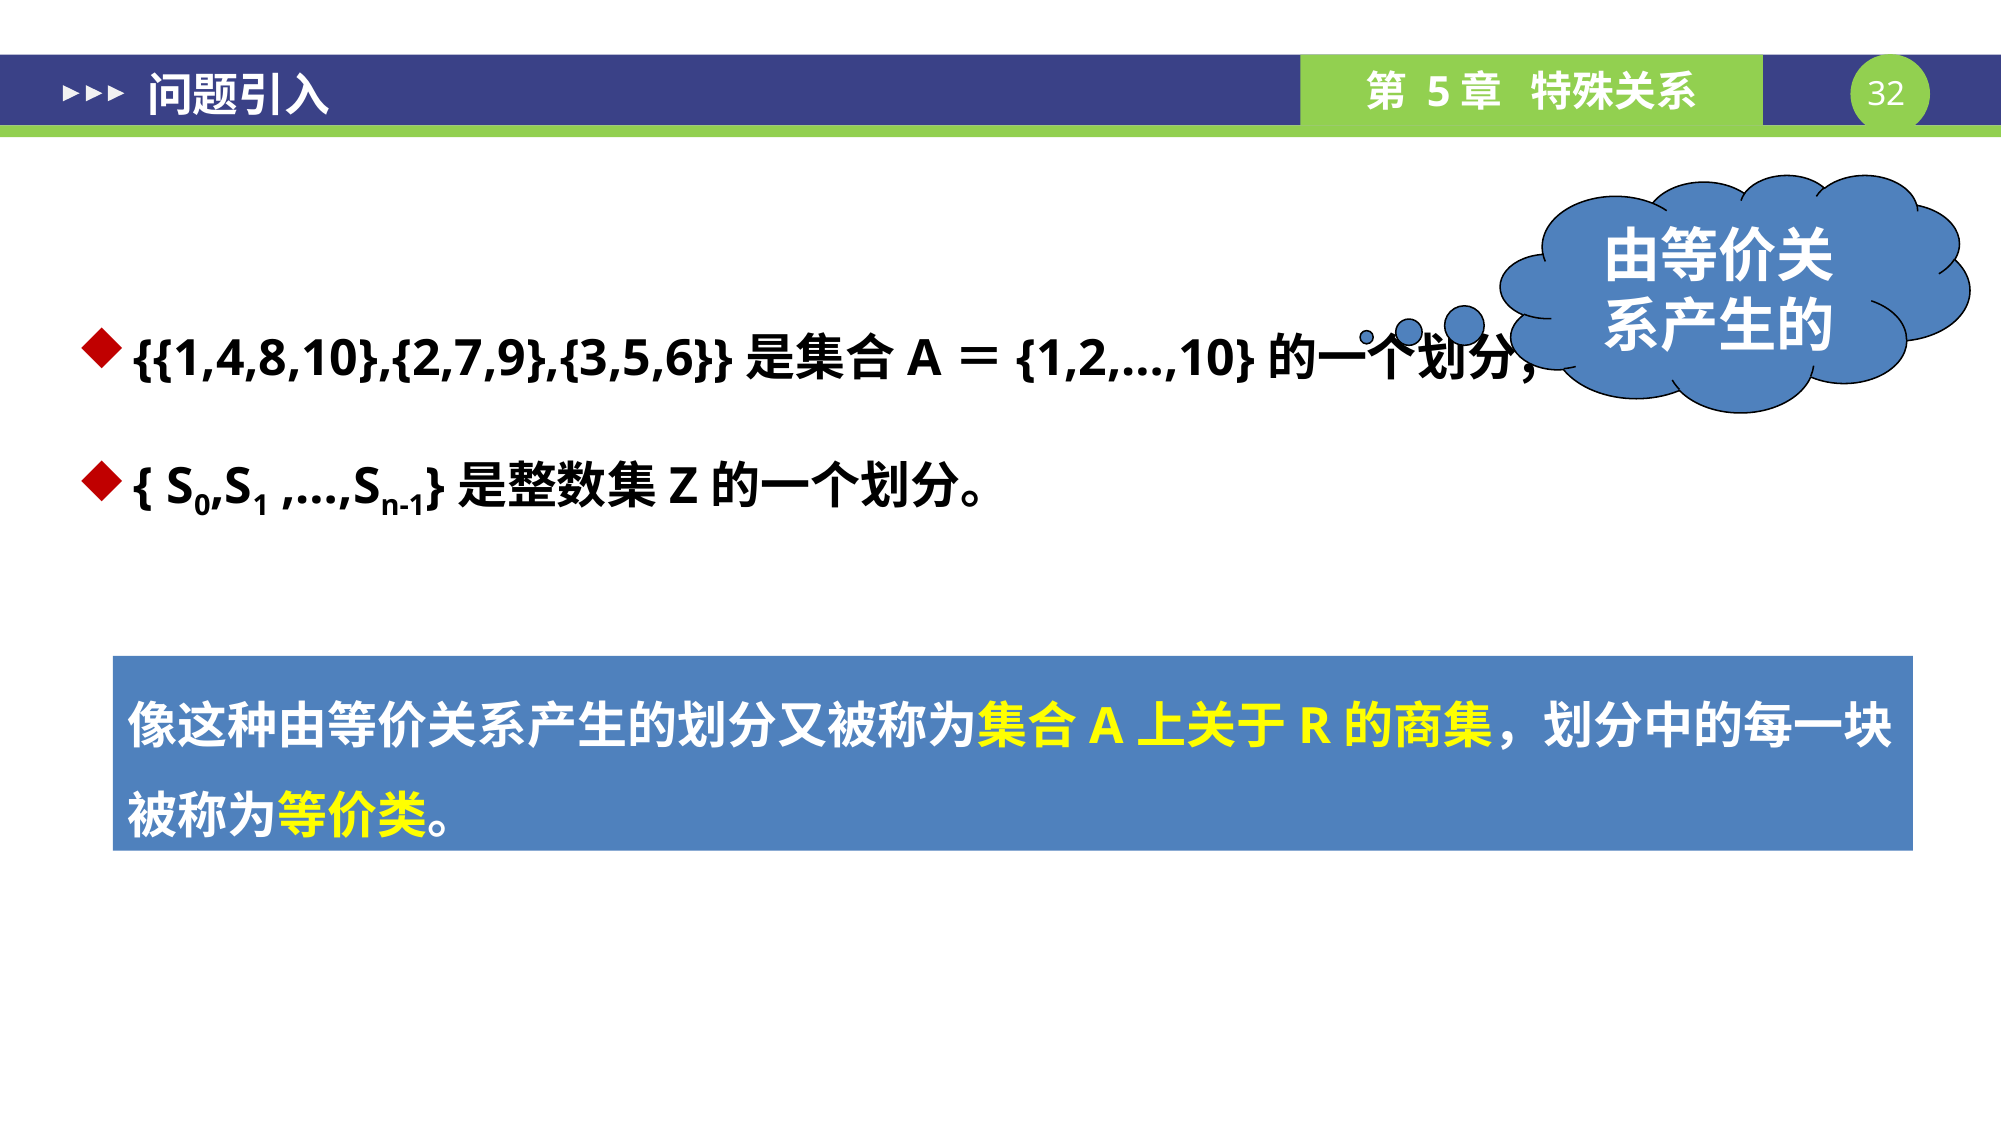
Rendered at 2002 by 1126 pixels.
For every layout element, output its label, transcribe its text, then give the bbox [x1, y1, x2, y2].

text_box 由等价关系产生的 [1360, 330, 1374, 344]
title 问题引入 [127, 57, 1003, 129]
text_box {{1,4,8,10},{2,7,9},{3,5,6}}是集合A＝{1,2,…,10}的一个划分； { S0,S1 ,…,Sn-1}是整数集Z的一个划分。 [62, 287, 1895, 529]
text_box 由等价关系产生的 [1395, 319, 1423, 346]
text_box 像这种由等价关系产生的划分又被称为集合A上关于R的商集，划分中的每一块被称为等价类。 [112, 655, 1913, 851]
text_box 由等价关系产生的 [1500, 175, 1971, 413]
text_box 由等价关系产生的 [1444, 305, 1485, 346]
